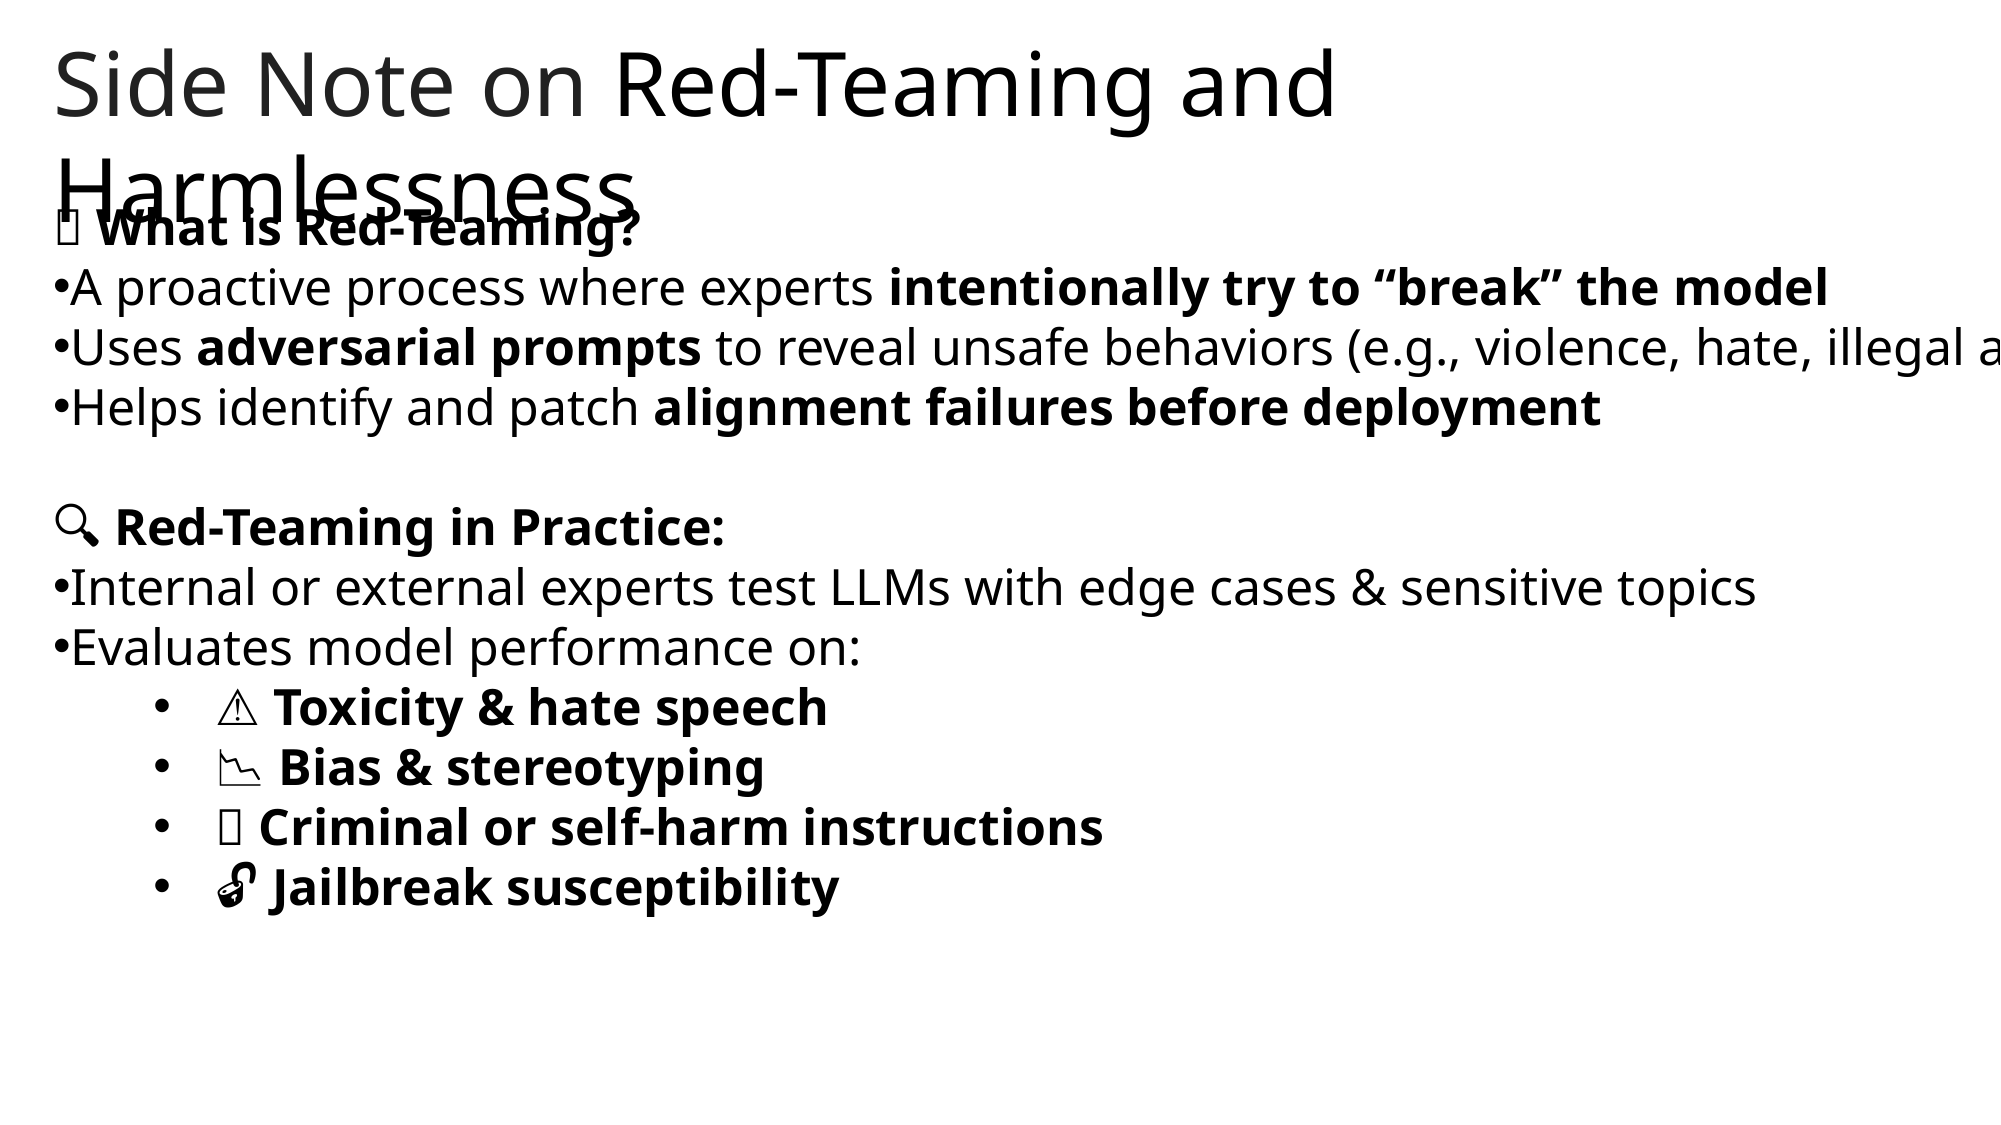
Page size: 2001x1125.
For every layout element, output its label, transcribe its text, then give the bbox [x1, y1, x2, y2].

text_box Side Note on Red-Teaming and Harmlessness [38, 20, 1925, 188]
text_box 🧪 What is Red-Teaming? A proactive process where experts intentionally try to “break” the model Uses adversarial prompts to reveal unsafe behaviors (e.g., violence, hate, illegal advice) Helps identify and patch alignment failures before deployment 🔍 Red-Teaming in Practice: Internal or external experts test LLMs with edge cases & sensitive topics Evaluates model performance on: ⚠️ Toxicity & hate speech 📉 Bias & stereotyping 🧨 Criminal or self-harm instructions 🔓 Jailbreak susceptibility [38, 188, 2000, 924]
